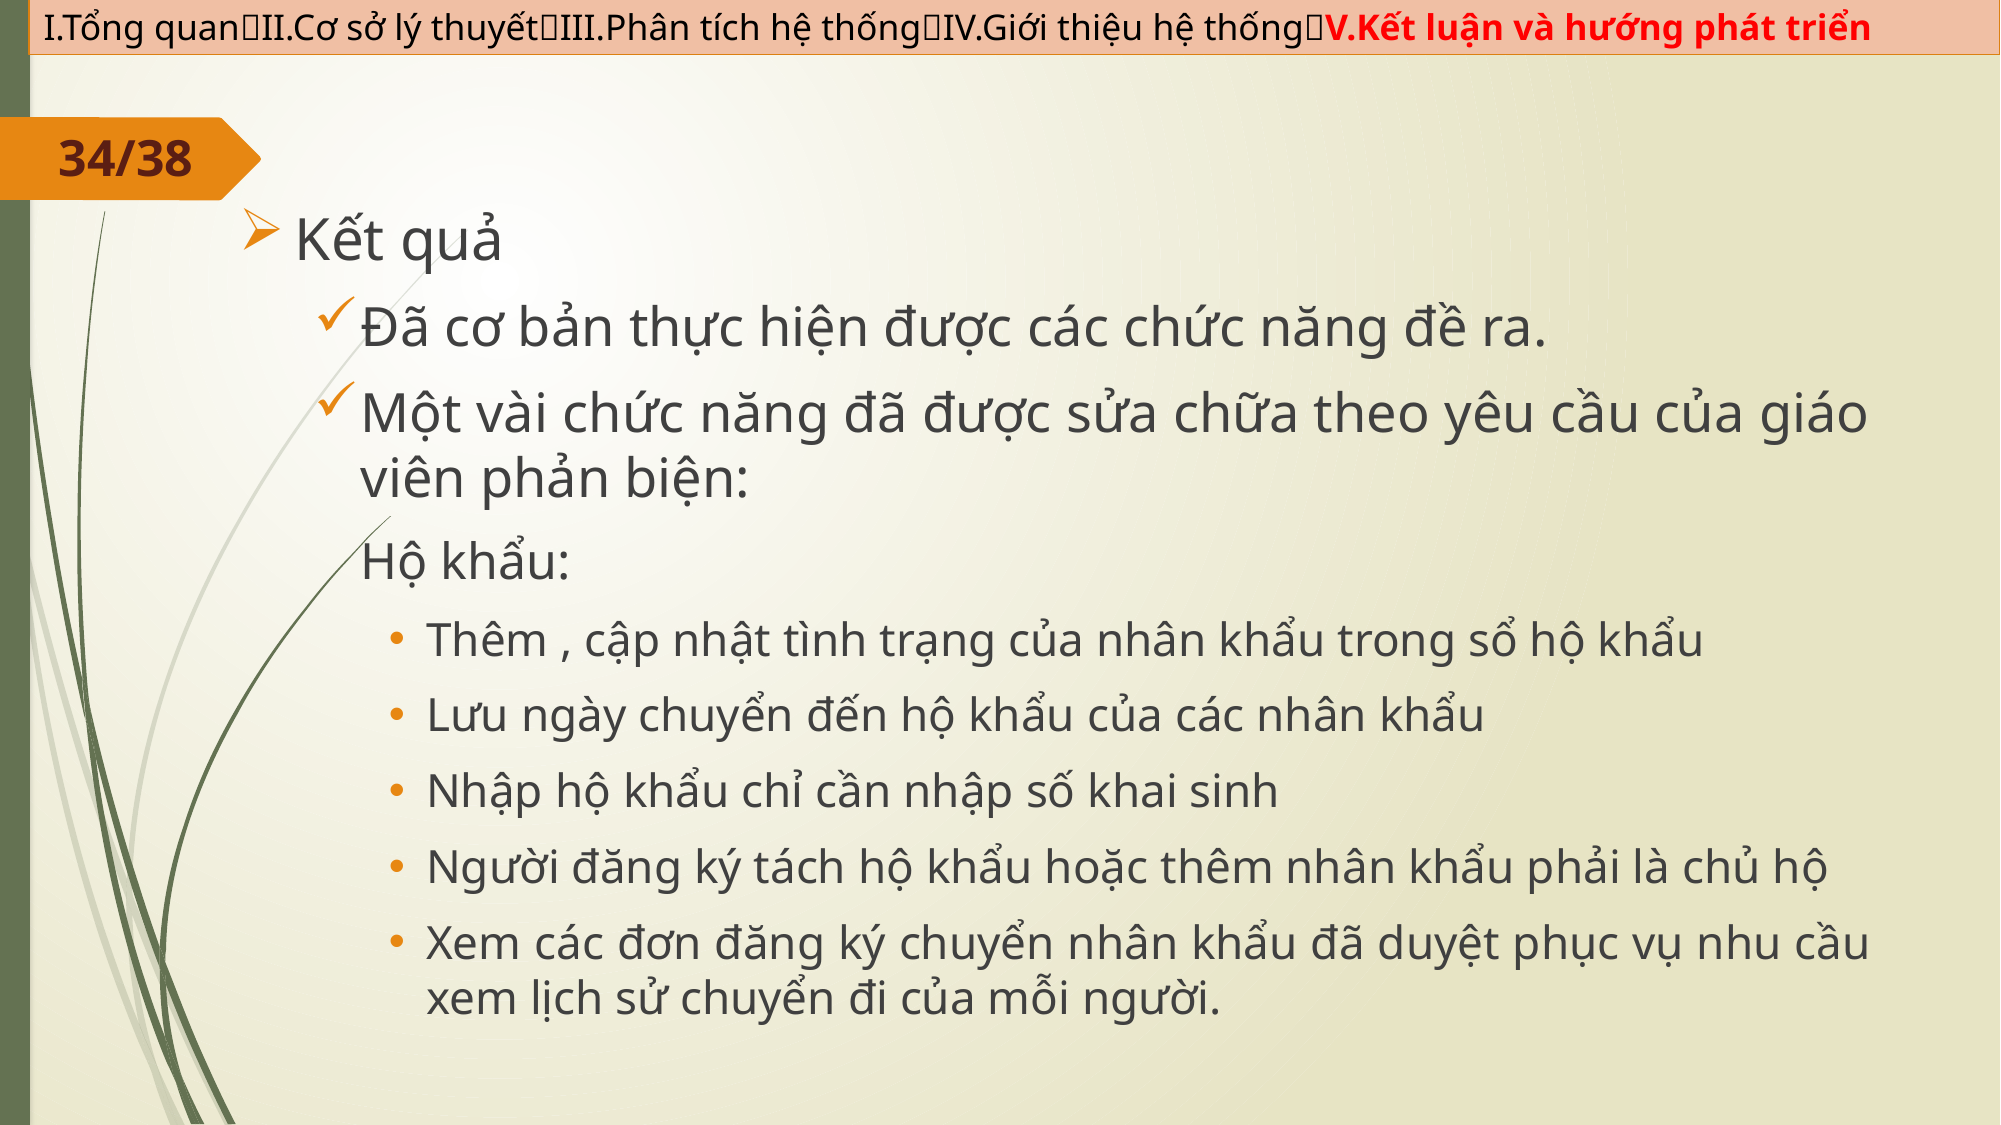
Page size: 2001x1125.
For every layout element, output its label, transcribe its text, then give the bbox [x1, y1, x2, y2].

list Kết quả Đã cơ bản thực hiện được các chức năng đề ra. Một vài chức năng đã được sửa chữa theo yêu cầu của giáo viên phản biện: Hộ khẩu: Thêm , cập nhật tình trạng của nhân khẩu trong sổ hộ khẩu Lưu ngày chuyển đến hộ khẩu của các nhân khẩu Nhập hộ khẩu chỉ cần nhập số khai sinh Người đăng ký tách hộ khẩu hoặc thêm nhân khẩu phải là chủ hộ Xem các đơn đăng ký chuyển nhân khẩu đã duyệt phục vụ nhu cầu xem lịch sử chuyển đi của mỗi người. [223, 194, 1888, 1125]
text_box I.Tổng quanII.Cơ sở lý thuyếtIII.Phân tích hệ thốngIV.Giới thiệu hệ thốngV.Kết luận và hướng phát triển [28, 0, 2000, 55]
text_box 34/38 [43, 118, 224, 194]
